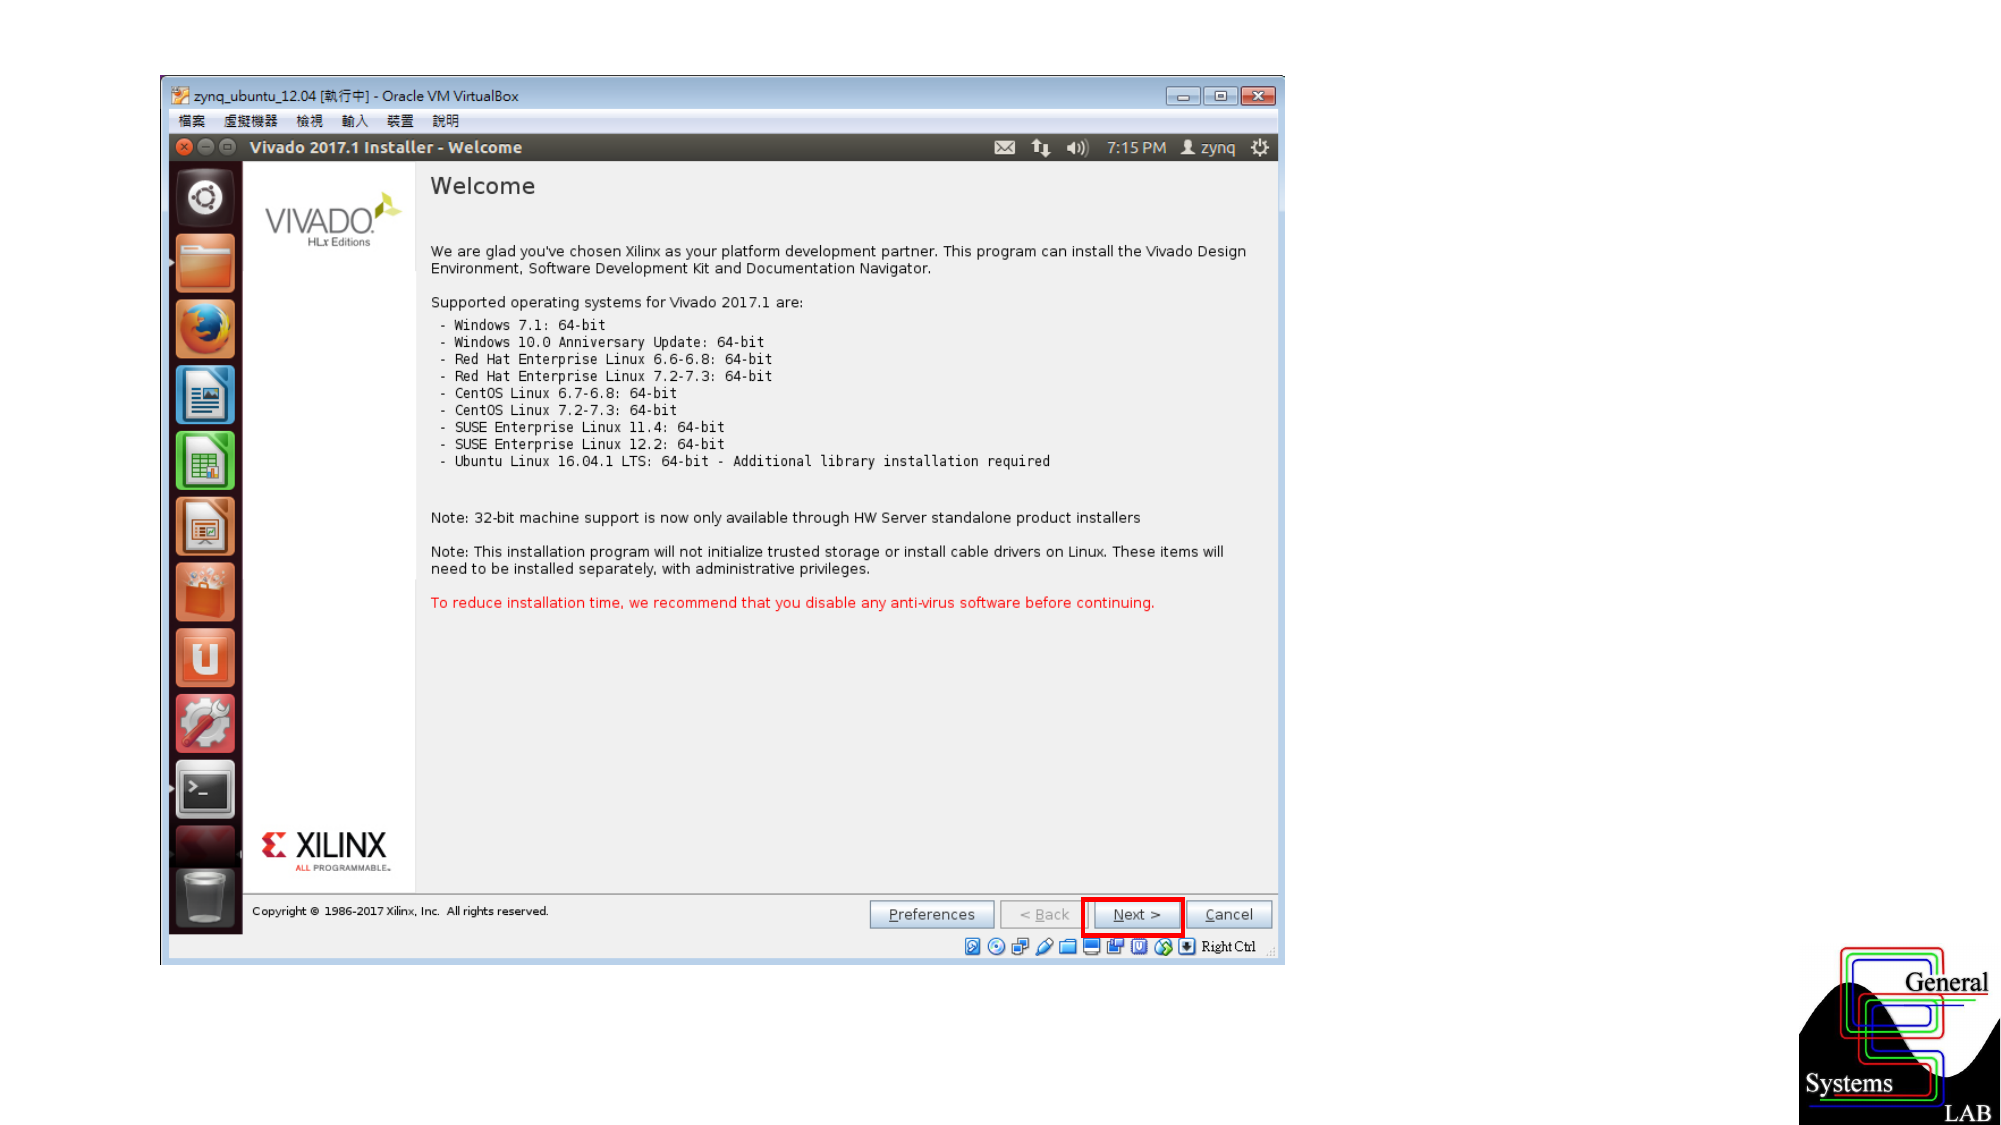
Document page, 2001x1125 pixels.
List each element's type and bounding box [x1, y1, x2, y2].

picture [160, 75, 1285, 965]
picture [1799, 943, 2001, 1125]
